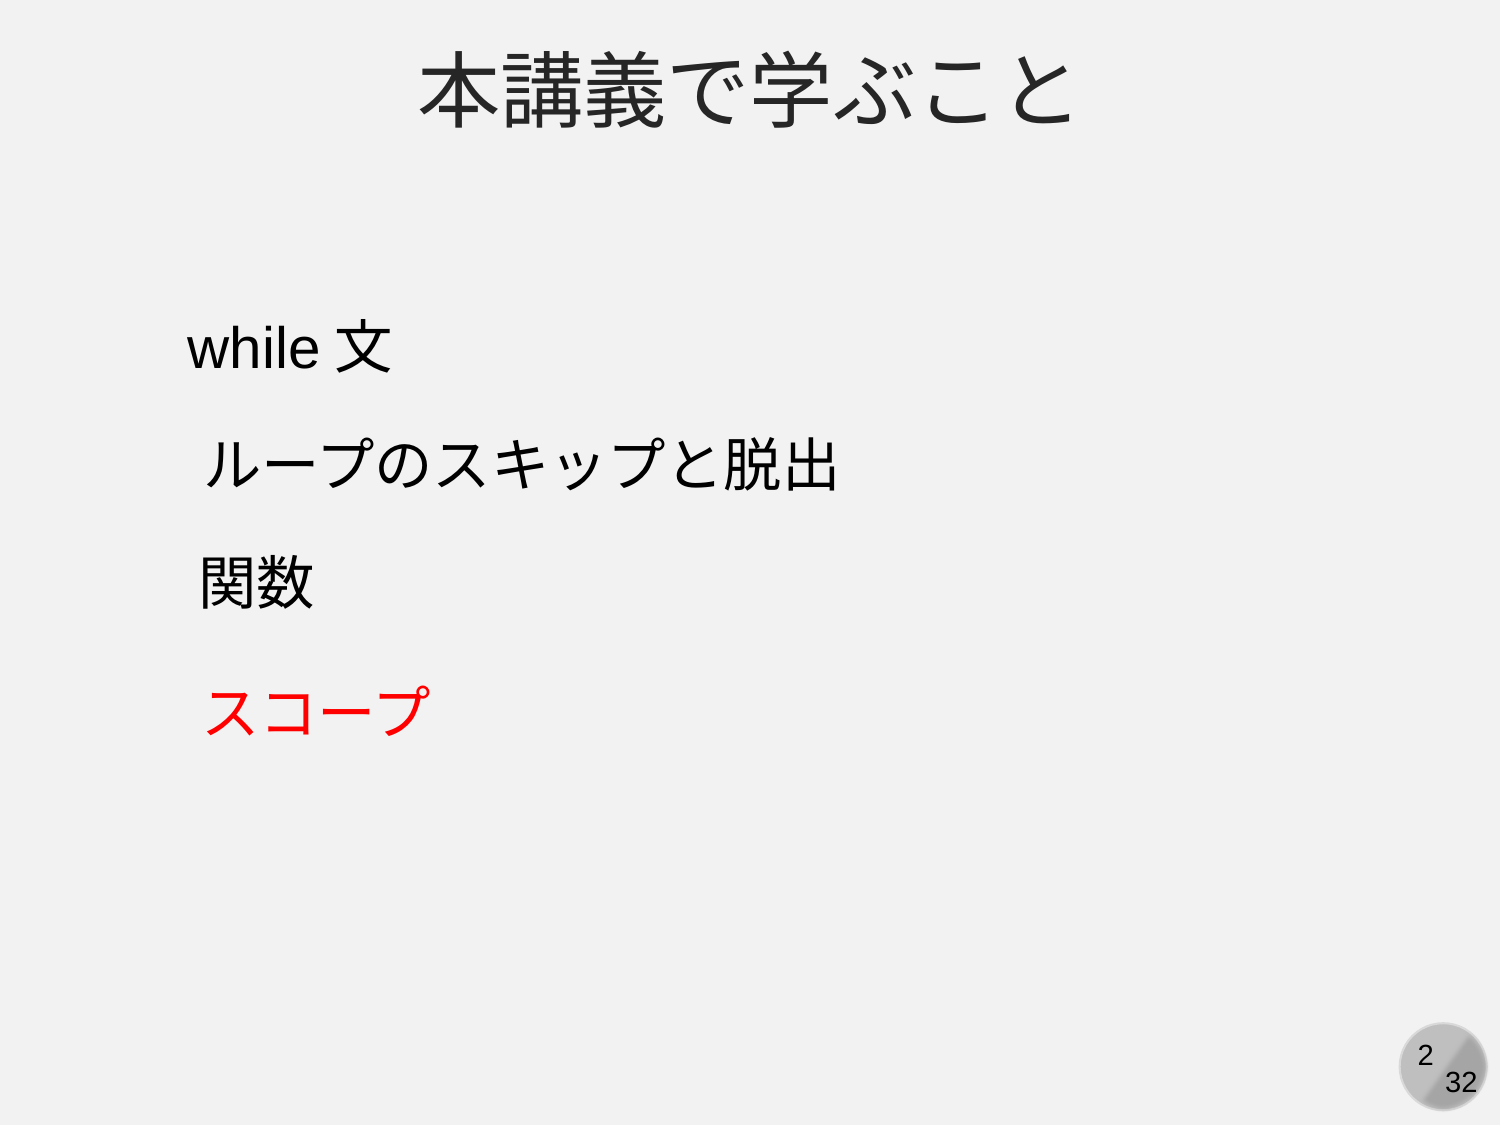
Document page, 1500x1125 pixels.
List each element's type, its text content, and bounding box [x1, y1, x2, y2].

list 本講義で学ぶこと [0, 31, 1500, 155]
text_box スコープ [186, 668, 446, 754]
text_box ループのスキップと脱出 [188, 420, 856, 506]
text_box 関数 [183, 538, 331, 624]
text_box while文 [173, 302, 408, 388]
